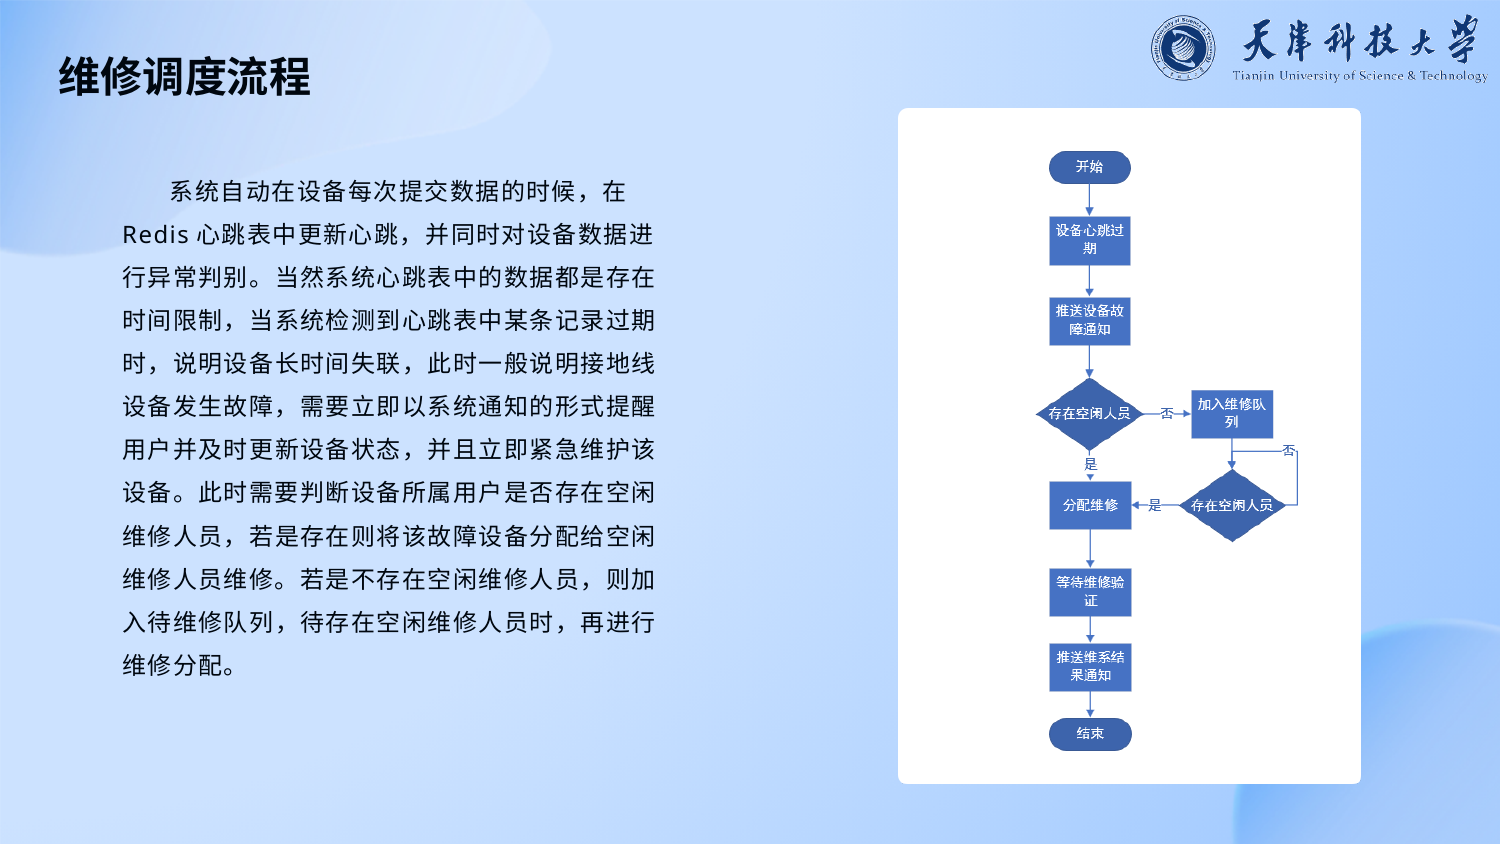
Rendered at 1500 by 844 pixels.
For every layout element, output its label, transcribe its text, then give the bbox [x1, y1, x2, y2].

picture [0, 0, 1500, 844]
text_box 维修调度流程 [43, 28, 1497, 117]
text_box 系统自动在设备每次提交数据的时候，在Redis心跳表中更新心跳，并同时对设备数据进行异常判别。当然系统心跳表中的数据都是存在时间限制，当系统检测到心跳表中某条记录过期时，说明设备长时间失联，此时一般说明接地线设备发生故障，需要立即以系统通知的形式提醒用户并及时更新设备状态，并且立即紧急维护该设备。此时需要判断设备所属用户是否存在空闲维修人员，若是存在则将该故障设备分配给空闲维修人员维修。若是不存在空闲维修人员，则加入待维修队列，待存在空闲维修人员时，再进行维修分配。 [106, 146, 693, 544]
